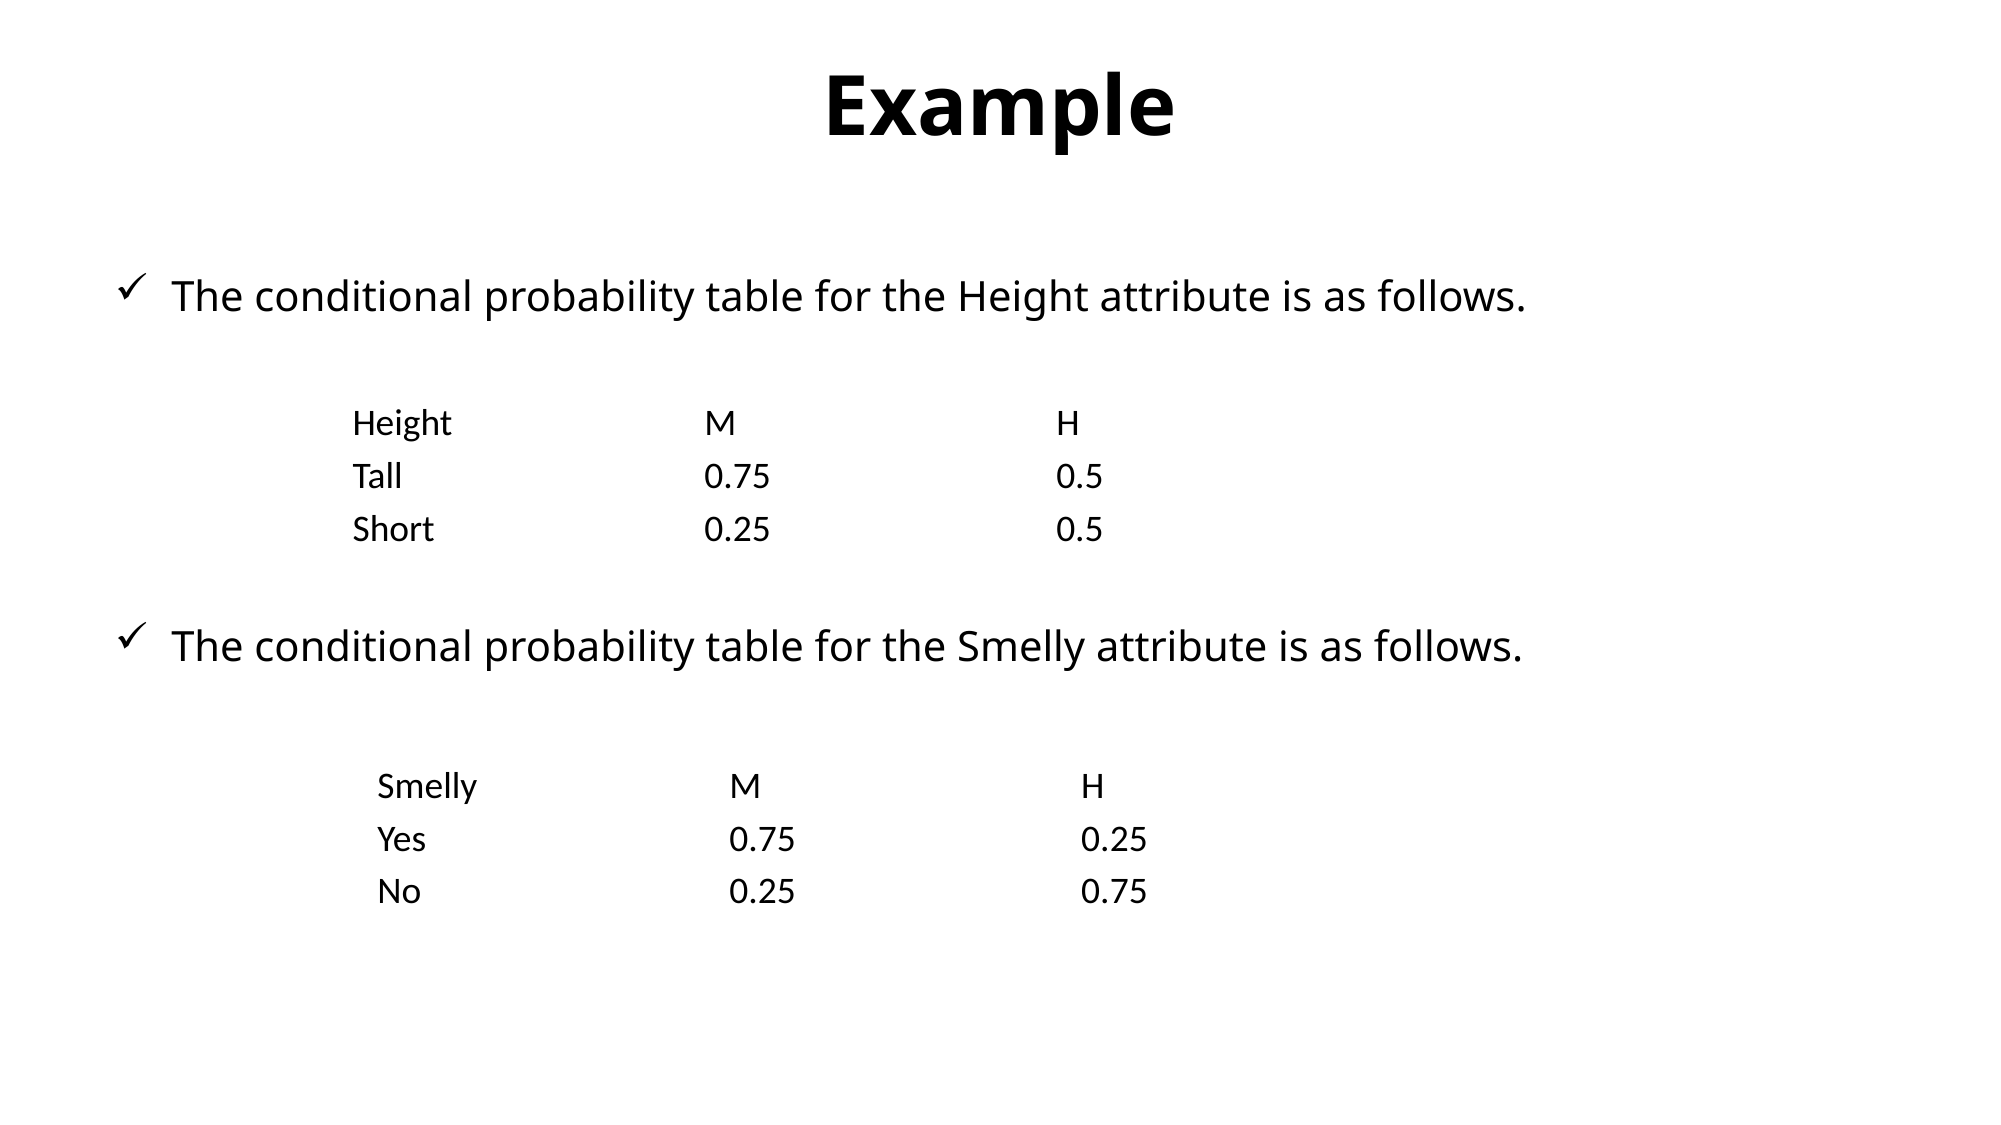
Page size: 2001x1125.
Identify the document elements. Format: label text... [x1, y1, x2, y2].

table_cell 0.75 [714, 815, 1066, 868]
table_cell 0.25 [689, 506, 1041, 558]
table_header Smelly [362, 763, 714, 815]
title Example [99, 45, 1900, 233]
table_header M [689, 400, 1041, 453]
table_cell Tall [338, 453, 689, 506]
table_cell 0.5 [1041, 506, 1393, 558]
table_cell Yes [362, 815, 714, 868]
table_header H [1041, 400, 1393, 453]
table_cell 0.75 [1066, 868, 1418, 921]
table_cell 0.5 [1041, 453, 1393, 506]
table_cell Short [338, 506, 689, 558]
table_header H [1066, 763, 1418, 815]
table_cell No [362, 868, 714, 921]
table_cell 0.25 [714, 868, 1066, 921]
table_header Height [338, 400, 689, 453]
table_header M [714, 763, 1066, 815]
list The conditional probability table for the Height attribute is as follows. The conditional probability table for the Smelly attribute is as follows. [99, 262, 1900, 1005]
table_cell 0.25 [1066, 815, 1418, 868]
table_cell 0.75 [689, 453, 1041, 506]
